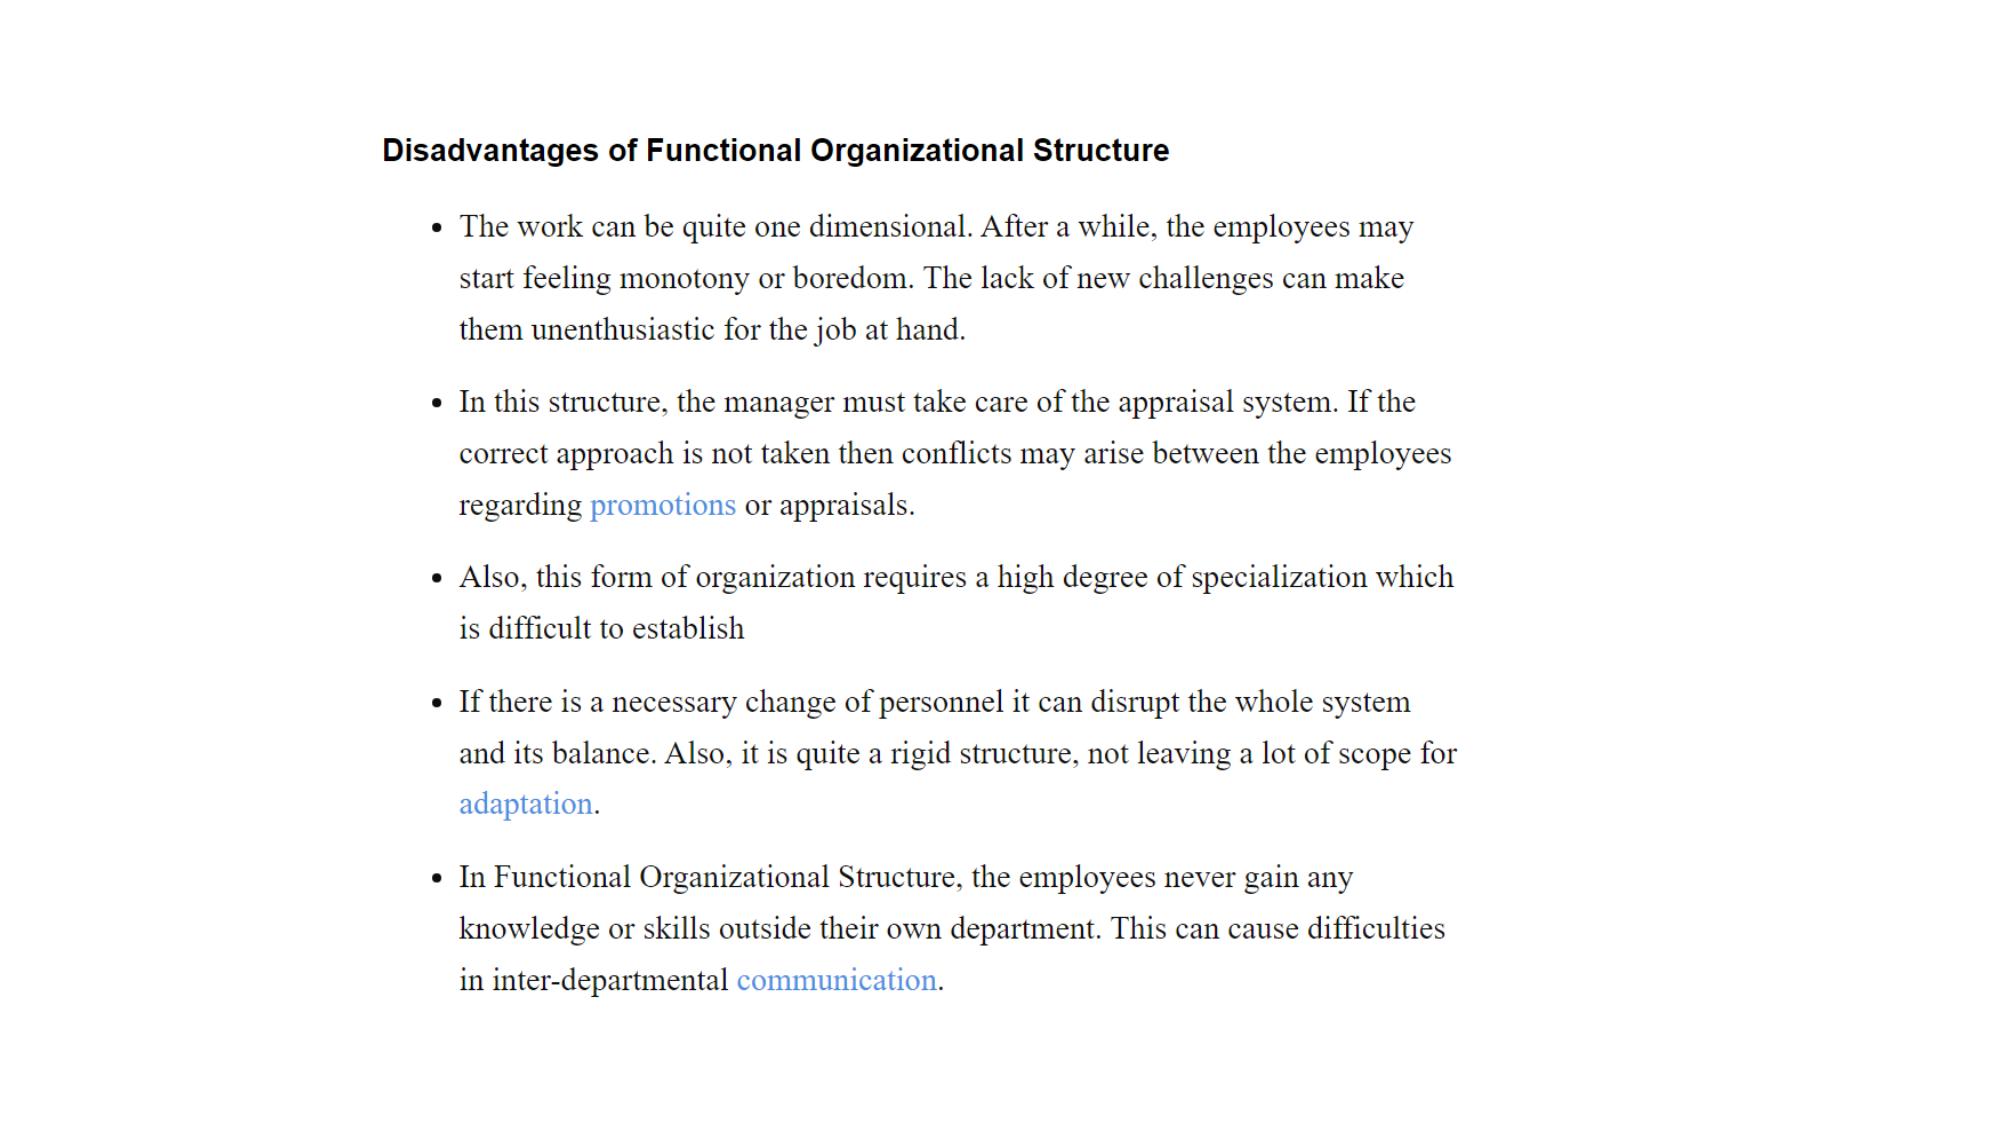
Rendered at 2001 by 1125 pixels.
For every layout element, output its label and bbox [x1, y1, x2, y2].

list [310, 105, 1690, 1020]
